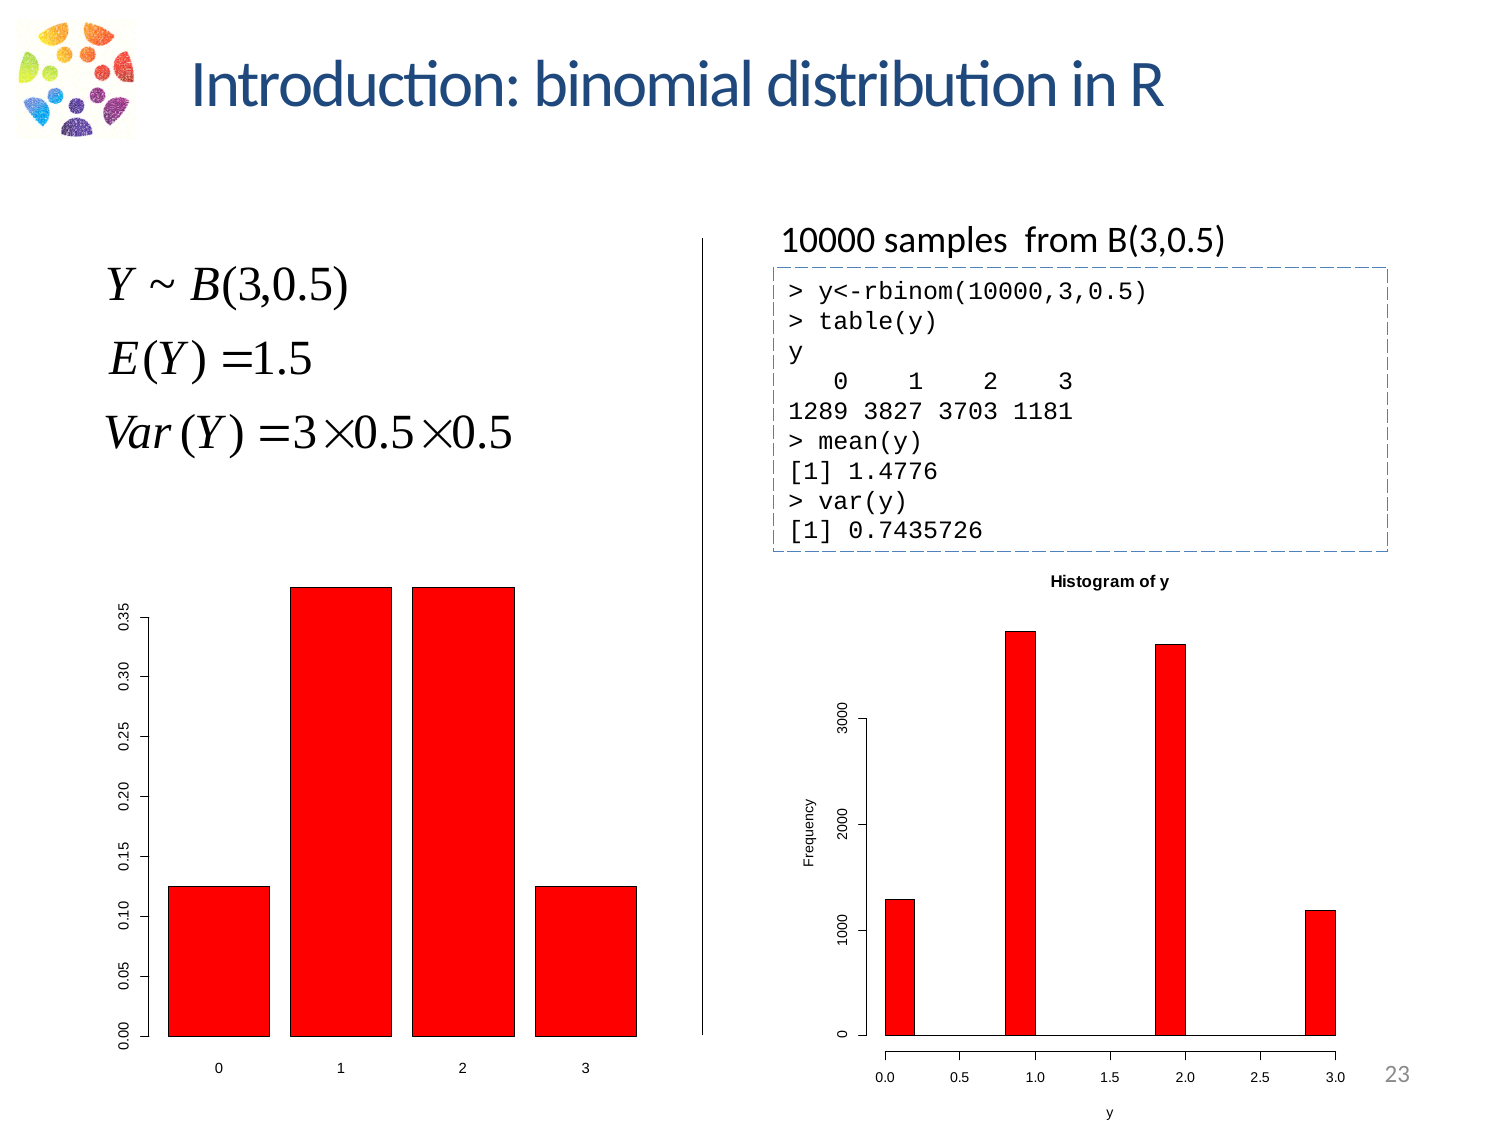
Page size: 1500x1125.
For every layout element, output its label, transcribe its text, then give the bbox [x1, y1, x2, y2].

picture [76, 514, 693, 1125]
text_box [100, 255, 523, 470]
text_box 10000 samples from B(3,0.5) [765, 208, 1413, 268]
picture [796, 545, 1390, 1125]
text_box Introduction: binomial distribution in R [175, 32, 1306, 150]
slide_number 23 [1394, 1042, 1425, 1103]
picture [16, 19, 136, 139]
text_box > y<-rbinom(10000,3,0.5) > table(y) y 0 1 2 3 1289 3827 3703 1181 > mean(y) [1] 1.4776 > var(y) [1] 0.7435726 [773, 267, 1388, 552]
